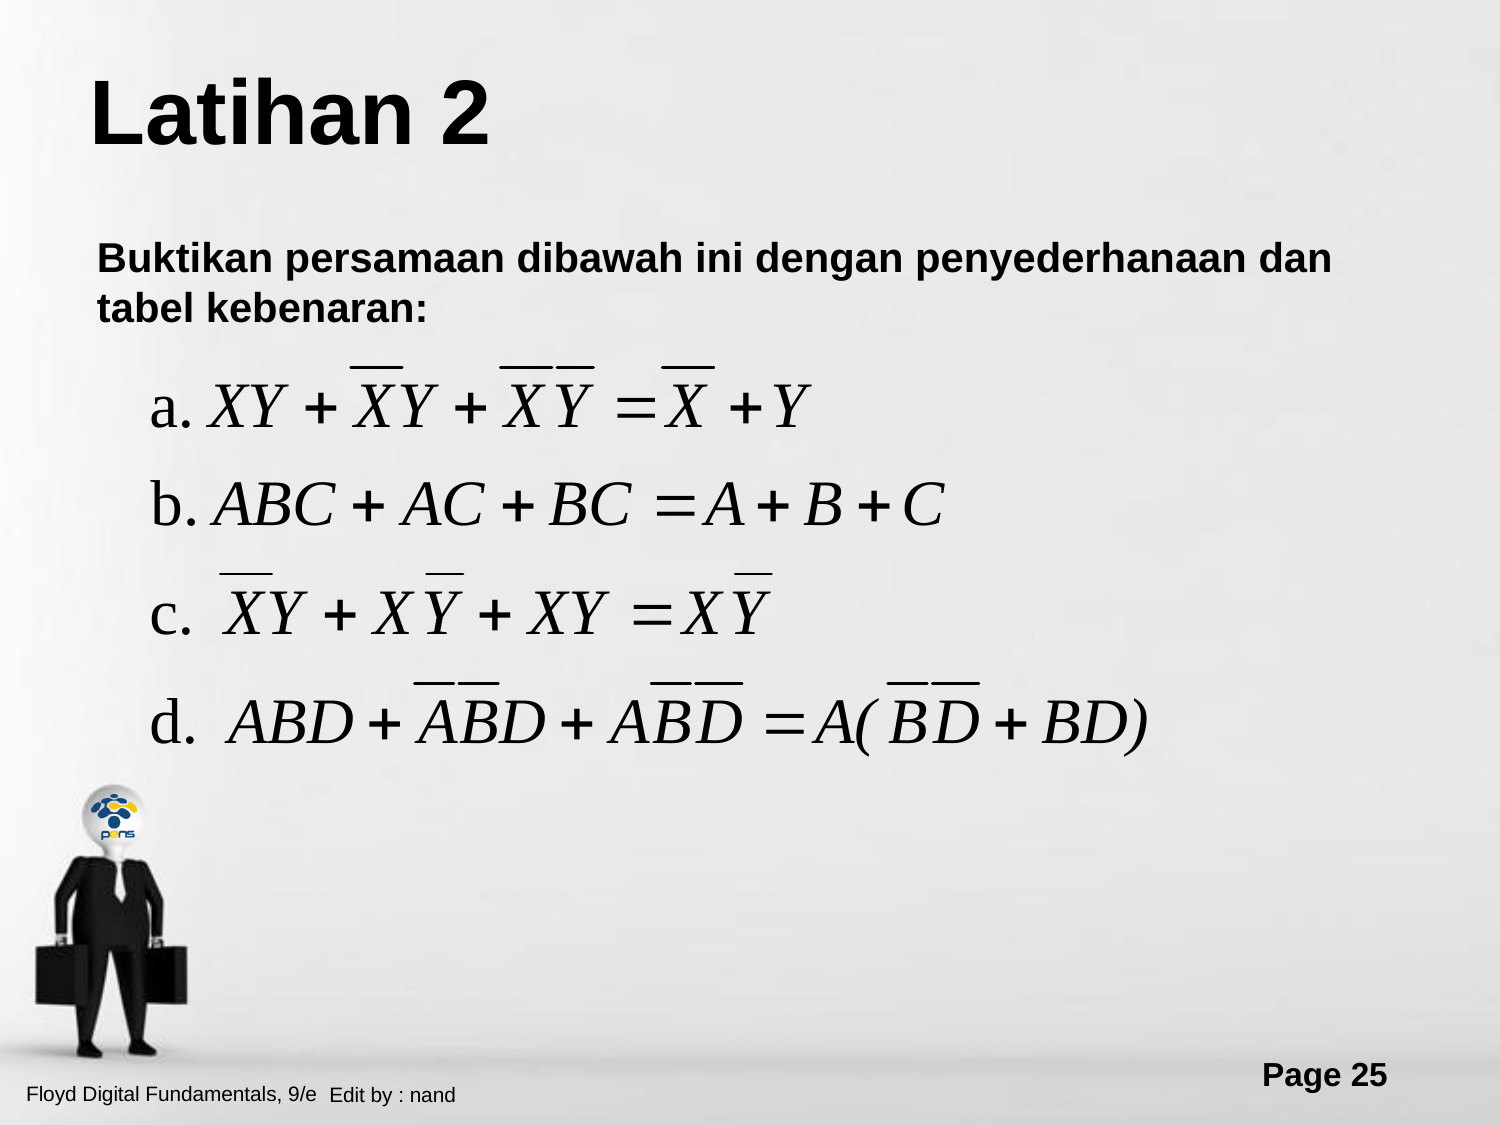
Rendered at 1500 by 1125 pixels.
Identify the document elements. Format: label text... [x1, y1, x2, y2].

title Latihan 2 [75, 45, 1425, 233]
picture [0, 0, 1500, 1125]
text_box Buktikan persamaan dibawah ini dengan penyederhanaan dan tabel kebenaran: [82, 199, 1454, 364]
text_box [140, 351, 1156, 773]
